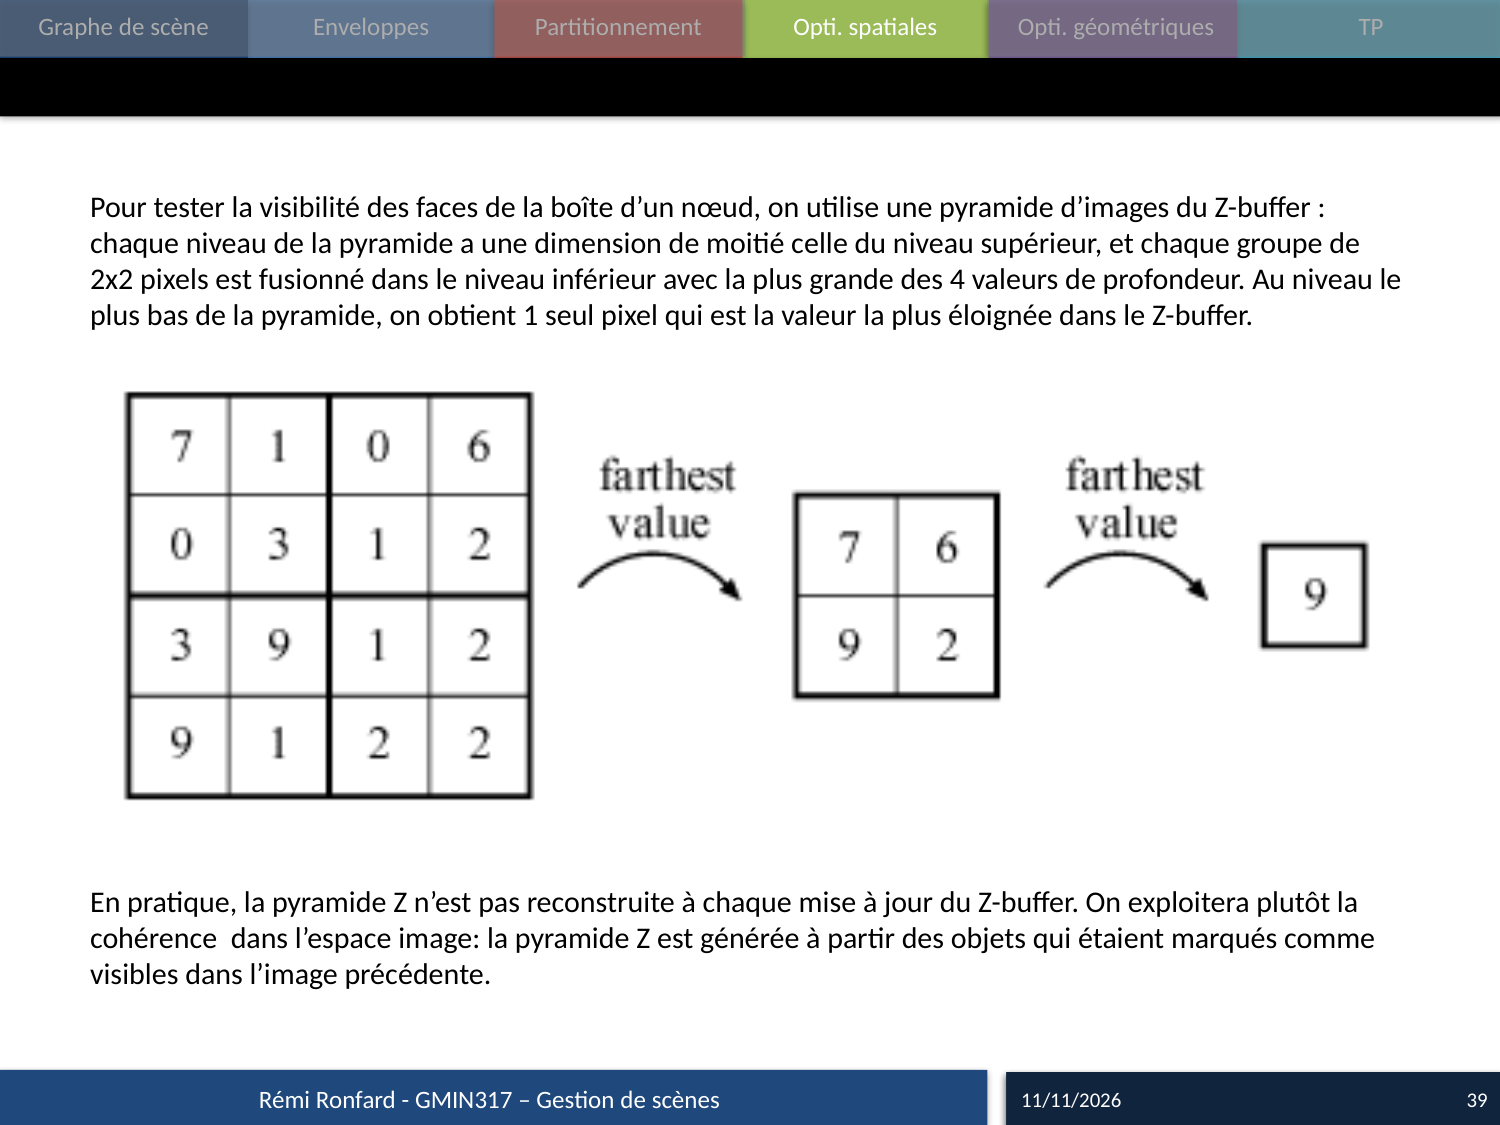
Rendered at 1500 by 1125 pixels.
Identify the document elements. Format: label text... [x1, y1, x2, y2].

slide_number 39 [1153, 1071, 1500, 1125]
list Pour tester la visibilité des faces de la boîte d’un nœud, on utilise une pyramide d’images du Z-buffer : chaque niveau de la pyramide a une dimension de moitié celle du niveau supérieur, et chaque groupe de 2x2 pixels est fusionné dans le niveau inférieur avec la plus grande des 4 valeurs de profondeur. Au niveau le plus bas de la pyramide, on obtient 1 seul pixel qui est la valeur la plus éloignée dans le Z-buffer. En pratique, la pyramide Z n’est pas reconstruite à chaque mise à jour du Z-buffer. On exploitera plutôt la cohérence dans l’espace image: la pyramide Z est générée à partir des objets qui étaient marqués comme visibles dans l’image précédente. [75, 179, 1425, 1005]
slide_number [1006, 1070, 1153, 1125]
footer Rémi Ronfard - GMIN317 – Gestion de scènes [0, 1069, 988, 1125]
picture [115, 387, 1377, 813]
